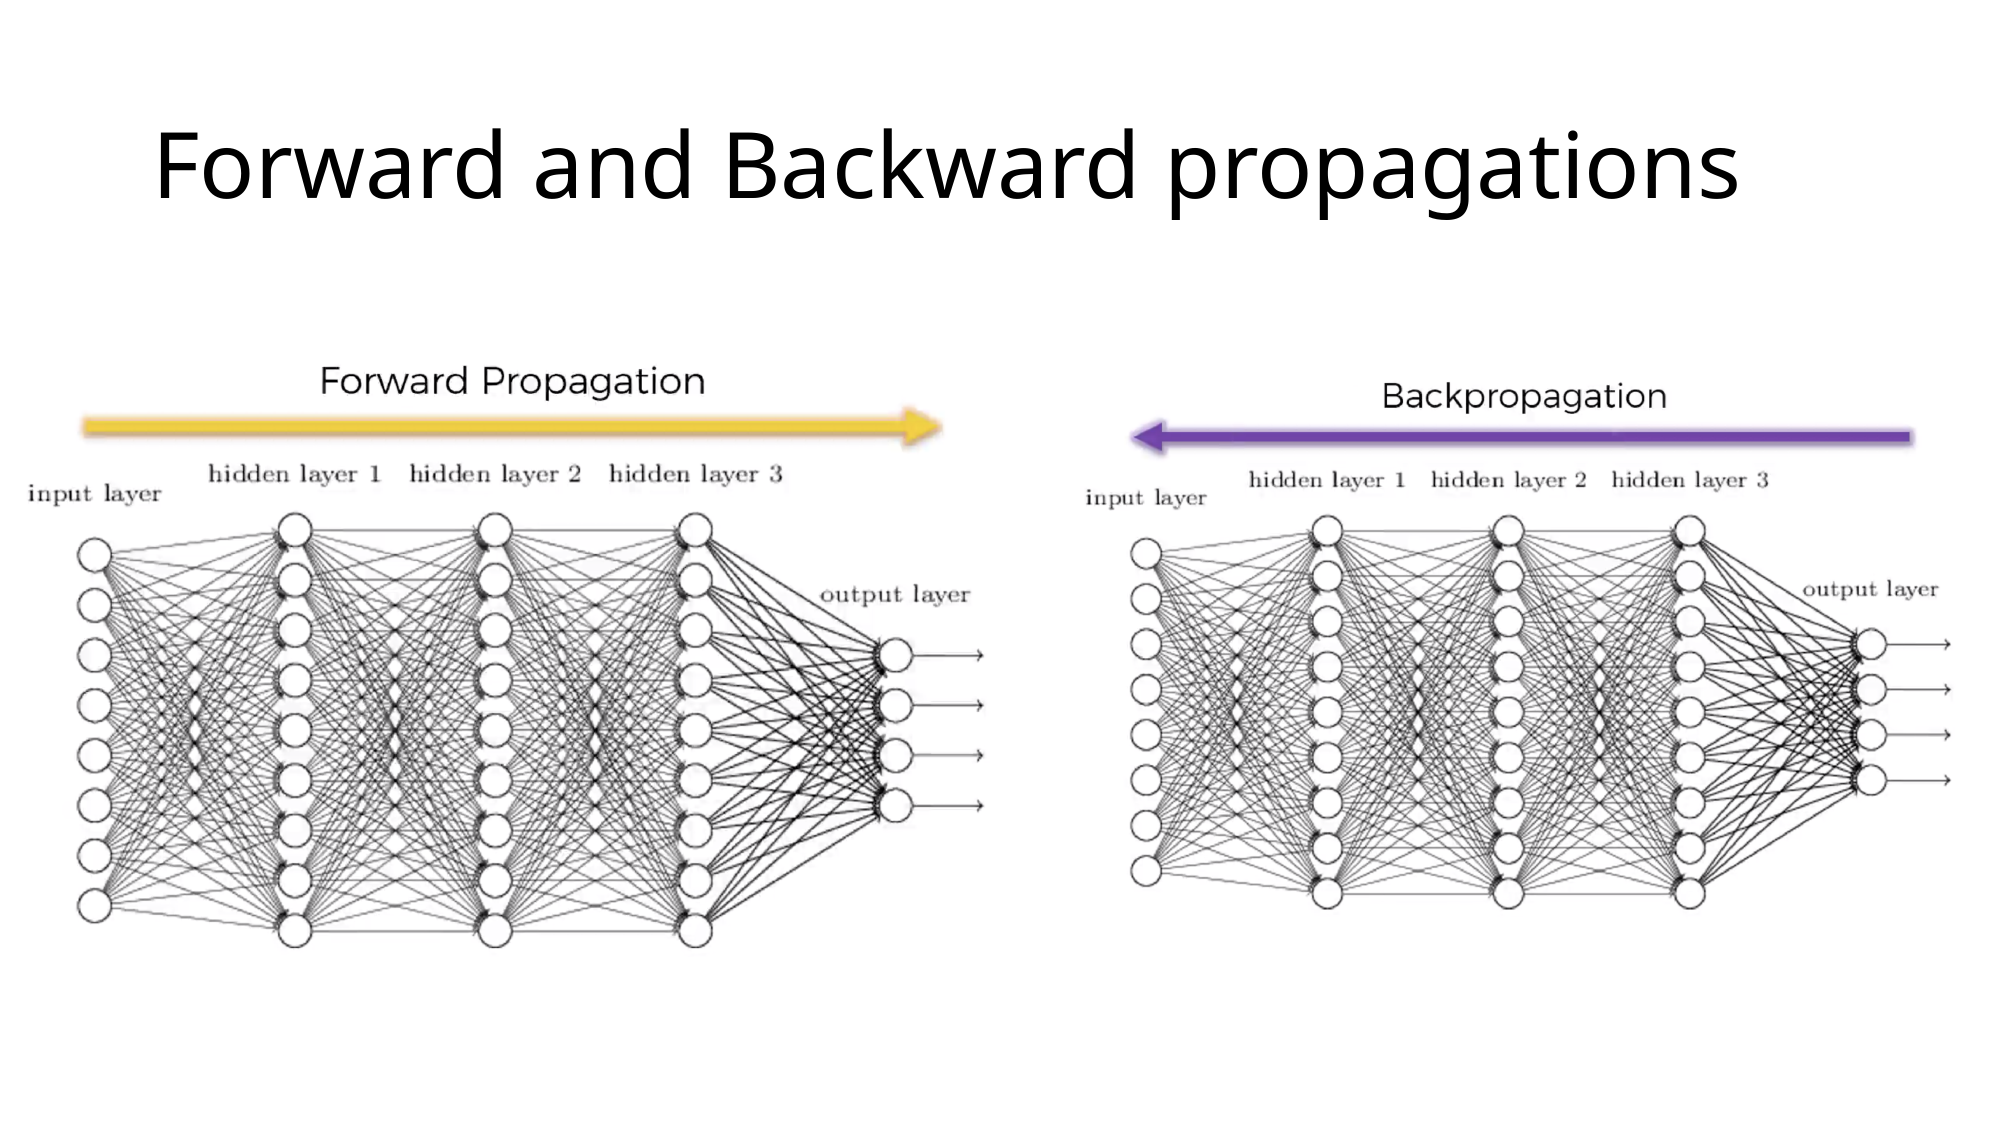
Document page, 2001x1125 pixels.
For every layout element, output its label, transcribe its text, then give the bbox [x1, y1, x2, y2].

title Forward and Backward propagations [137, 59, 1863, 278]
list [0, 360, 1057, 966]
picture [1052, 360, 1996, 936]
